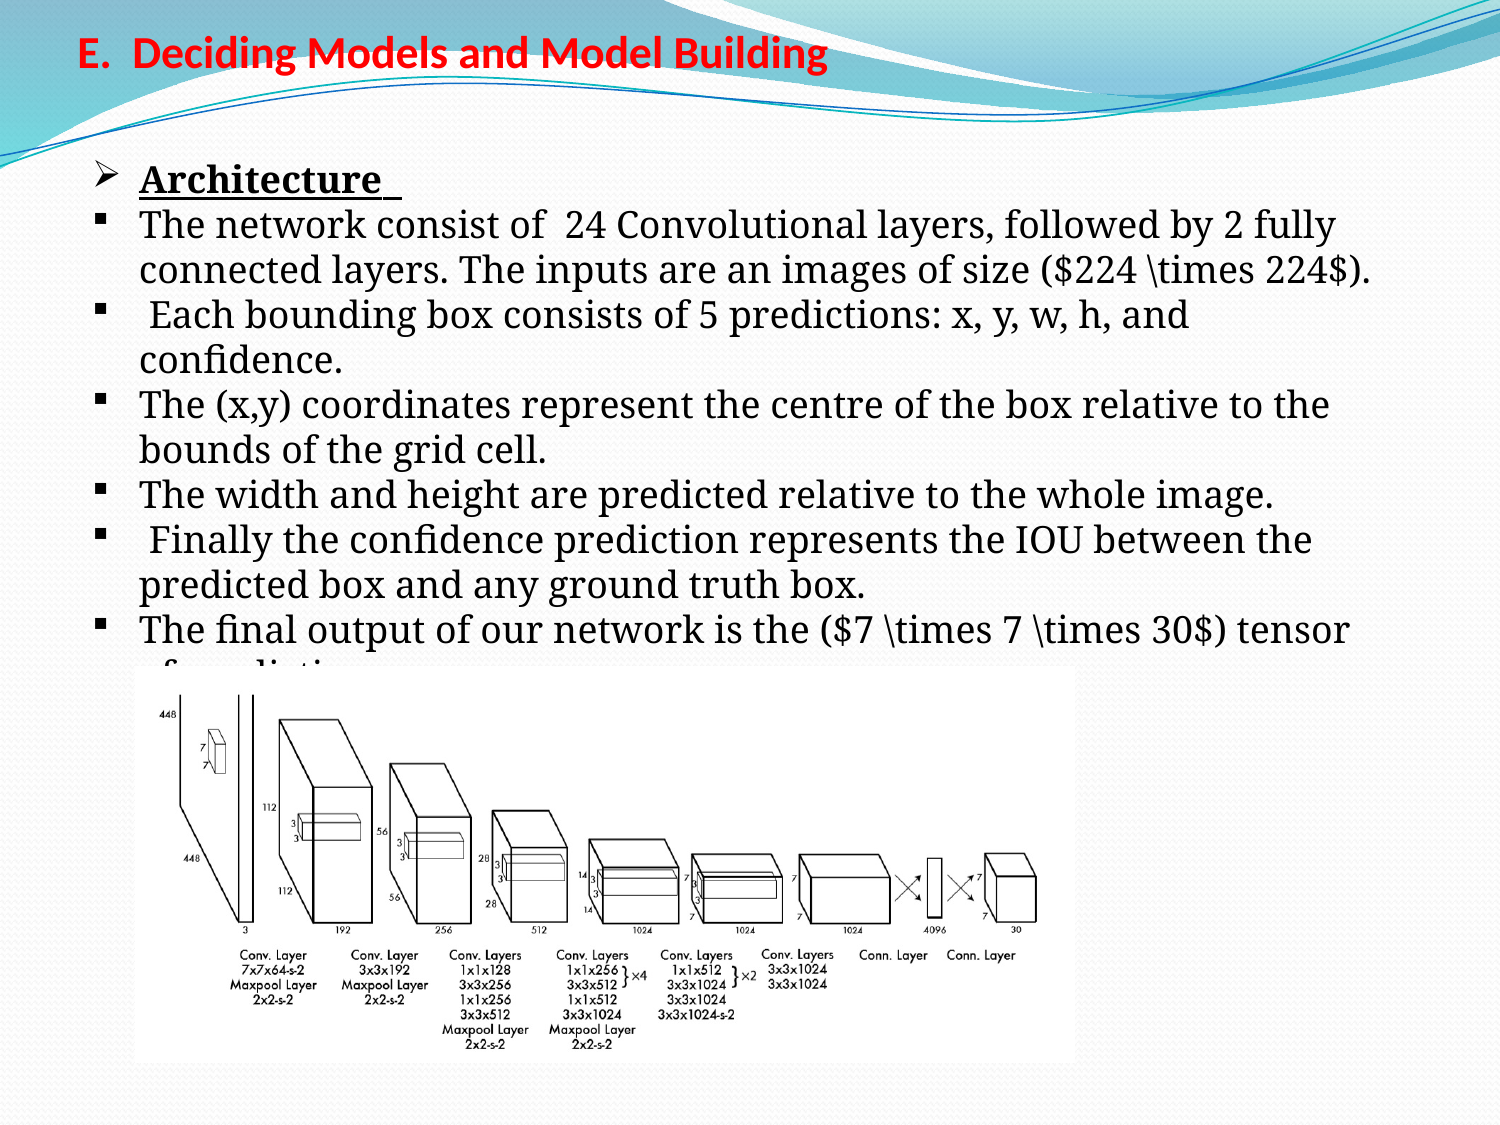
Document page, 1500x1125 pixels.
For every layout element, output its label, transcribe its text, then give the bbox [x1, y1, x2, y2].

picture [135, 665, 1076, 1064]
text_box E. Deciding Models and Model Building [77, 7, 868, 78]
text_box Architecture The network consist of 24 Convolutional layers, followed by 2 fully connected layers. The inputs are an images of size ($224 \times 224$). Each bounding box consists of 5 predictions: x, y, w, h, and conﬁdence. The (x,y) coordinates represent the centre of the box relative to the bounds of the grid cell. The width and height are predicted relative to the whole image. Finally the conﬁdence prediction represents the IOU between the predicted box and any ground truth box. The ﬁnal output of our network is the ($7 \times 7 \times 30$) tensor of predictions. [77, 148, 1412, 704]
